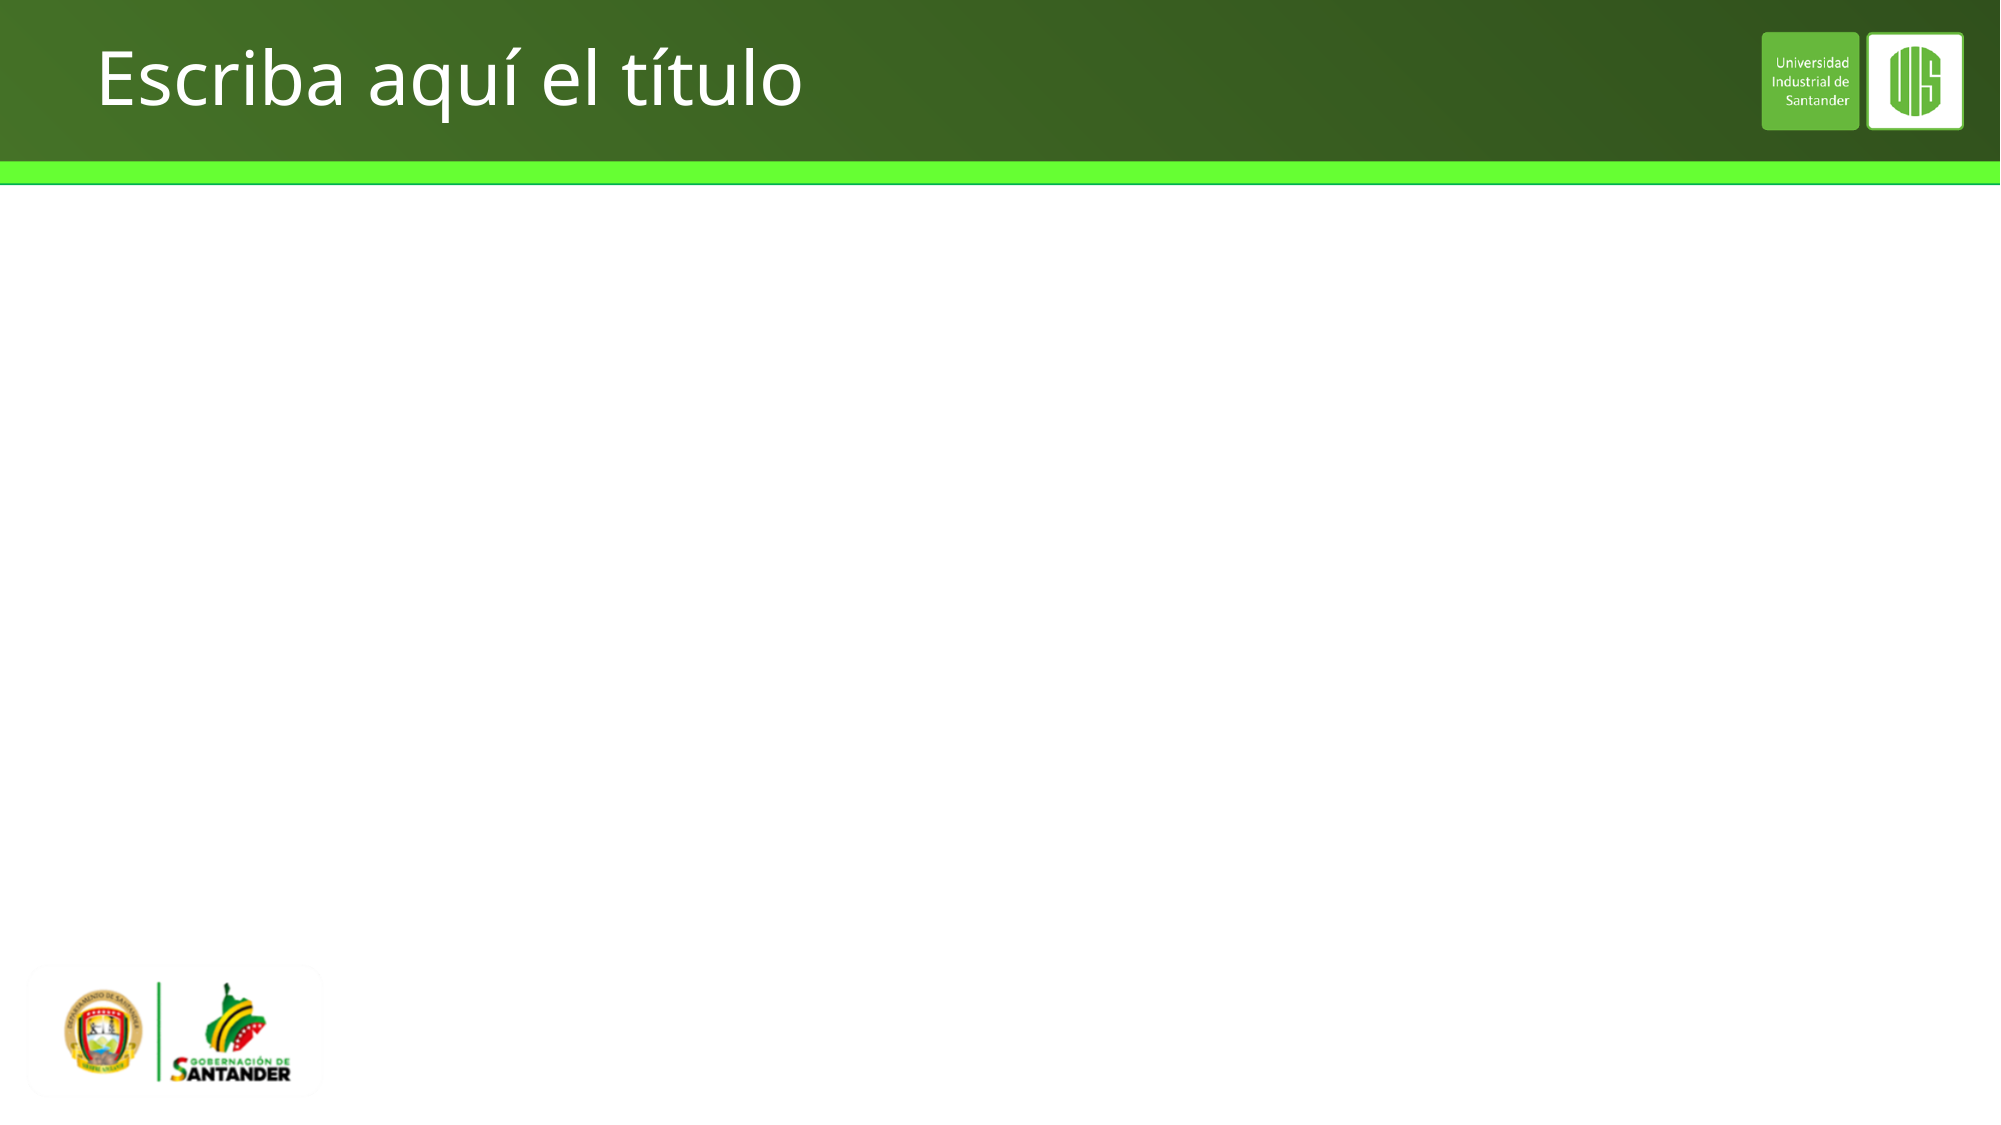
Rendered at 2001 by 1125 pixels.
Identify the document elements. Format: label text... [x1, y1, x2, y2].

title Escriba aquí el título [80, 40, 1716, 123]
picture [24, 963, 325, 1099]
picture [1760, 30, 1965, 131]
